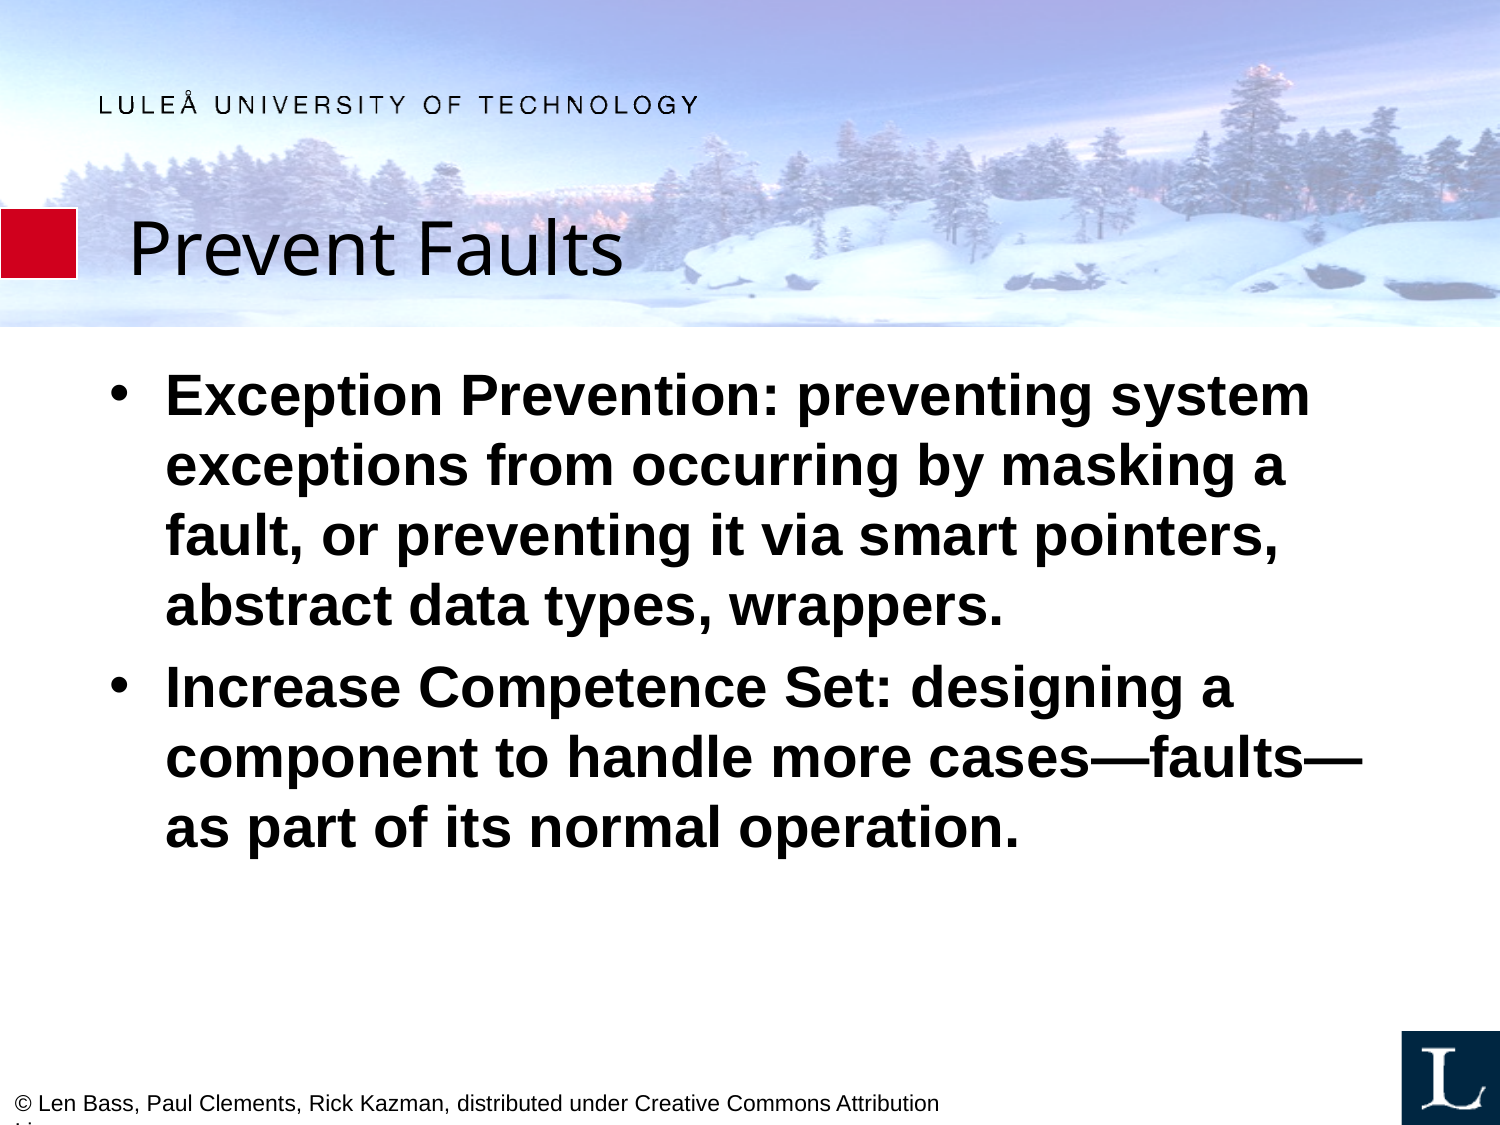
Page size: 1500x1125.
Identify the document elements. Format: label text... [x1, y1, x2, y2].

footer © Len Bass, Paul Clements, Rick Kazman, distributed under Creative Commons Attribution License [0, 1081, 1040, 1125]
title Prevent Faults [111, 160, 1412, 330]
list Exception Prevention: preventing system exceptions from occurring by masking a fault, or preventing it via smart pointers, abstract data types, wrappers. Increase Competence Set: designing a component to handle more cases—faults—as part of its normal operation. [94, 350, 1412, 975]
picture [1399, 1031, 1500, 1125]
picture [100, 90, 697, 114]
